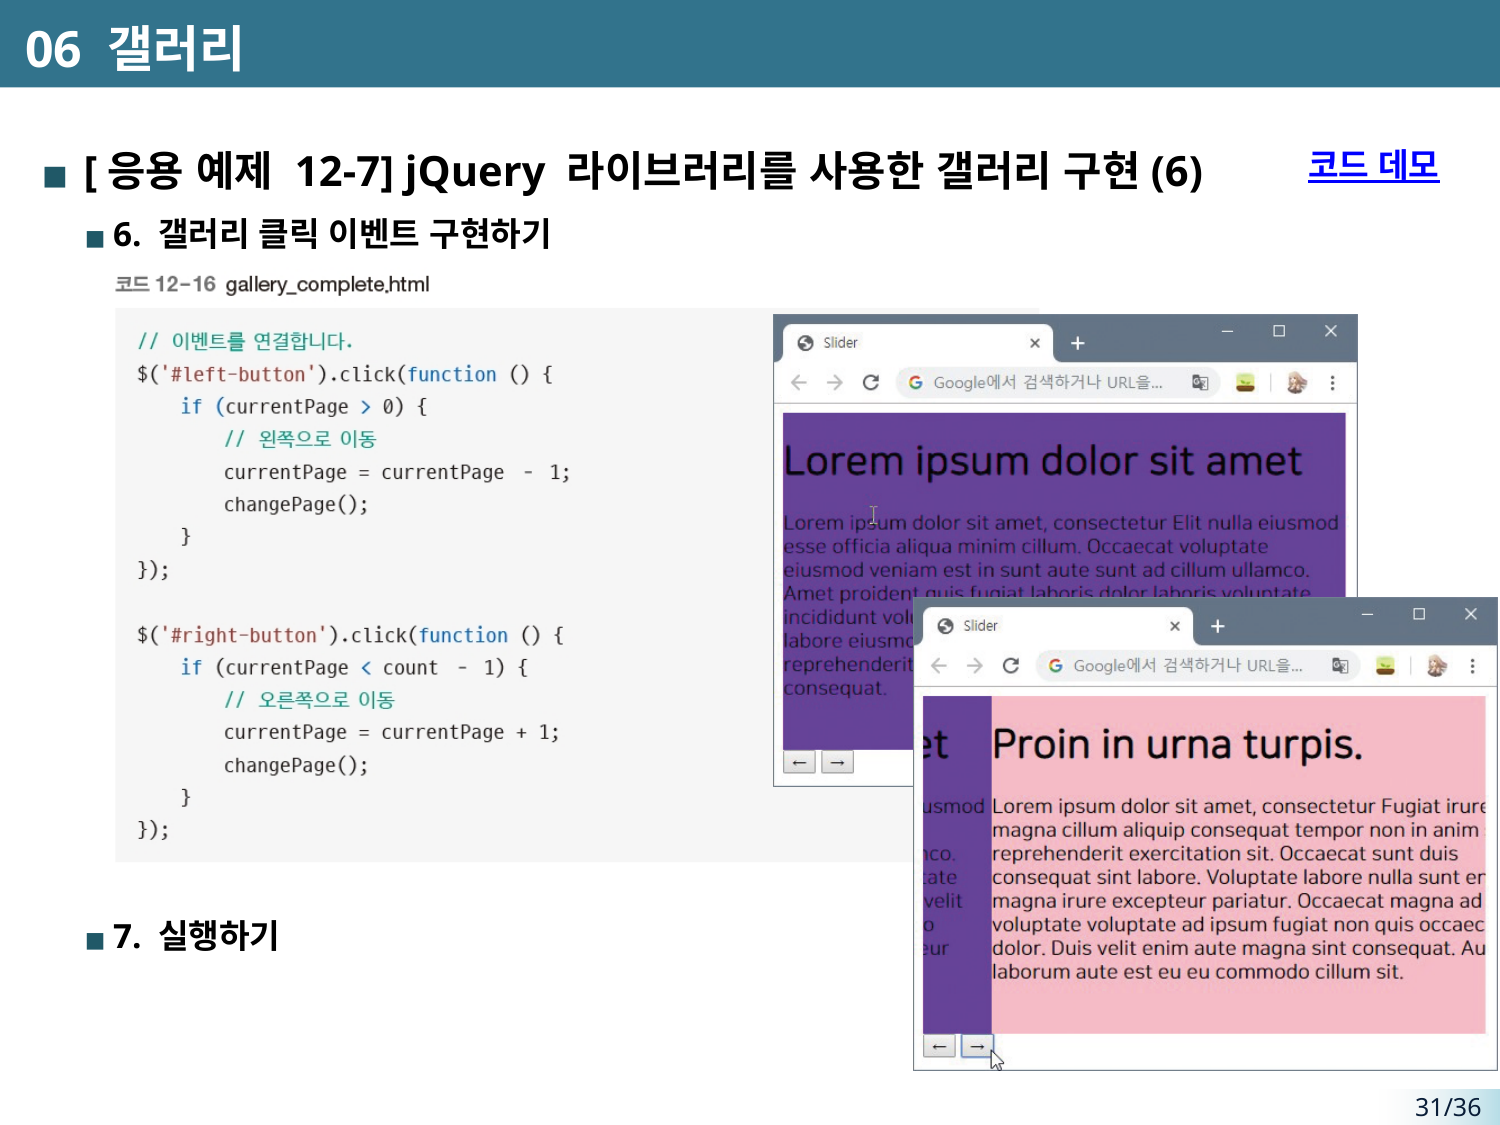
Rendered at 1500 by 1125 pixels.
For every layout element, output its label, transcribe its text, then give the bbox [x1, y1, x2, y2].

list [응용 예제 12-7] jQuery 라이브러리를 사용한 갤러리 구현(6) 6. 갤러리 클릭 이벤트 구현하기 7. 실행하기 [10, 126, 1481, 1057]
picture [111, 266, 1498, 1071]
text_box 코드 데모 [1293, 137, 1495, 193]
title 06 갤러리 [10, 8, 1288, 87]
